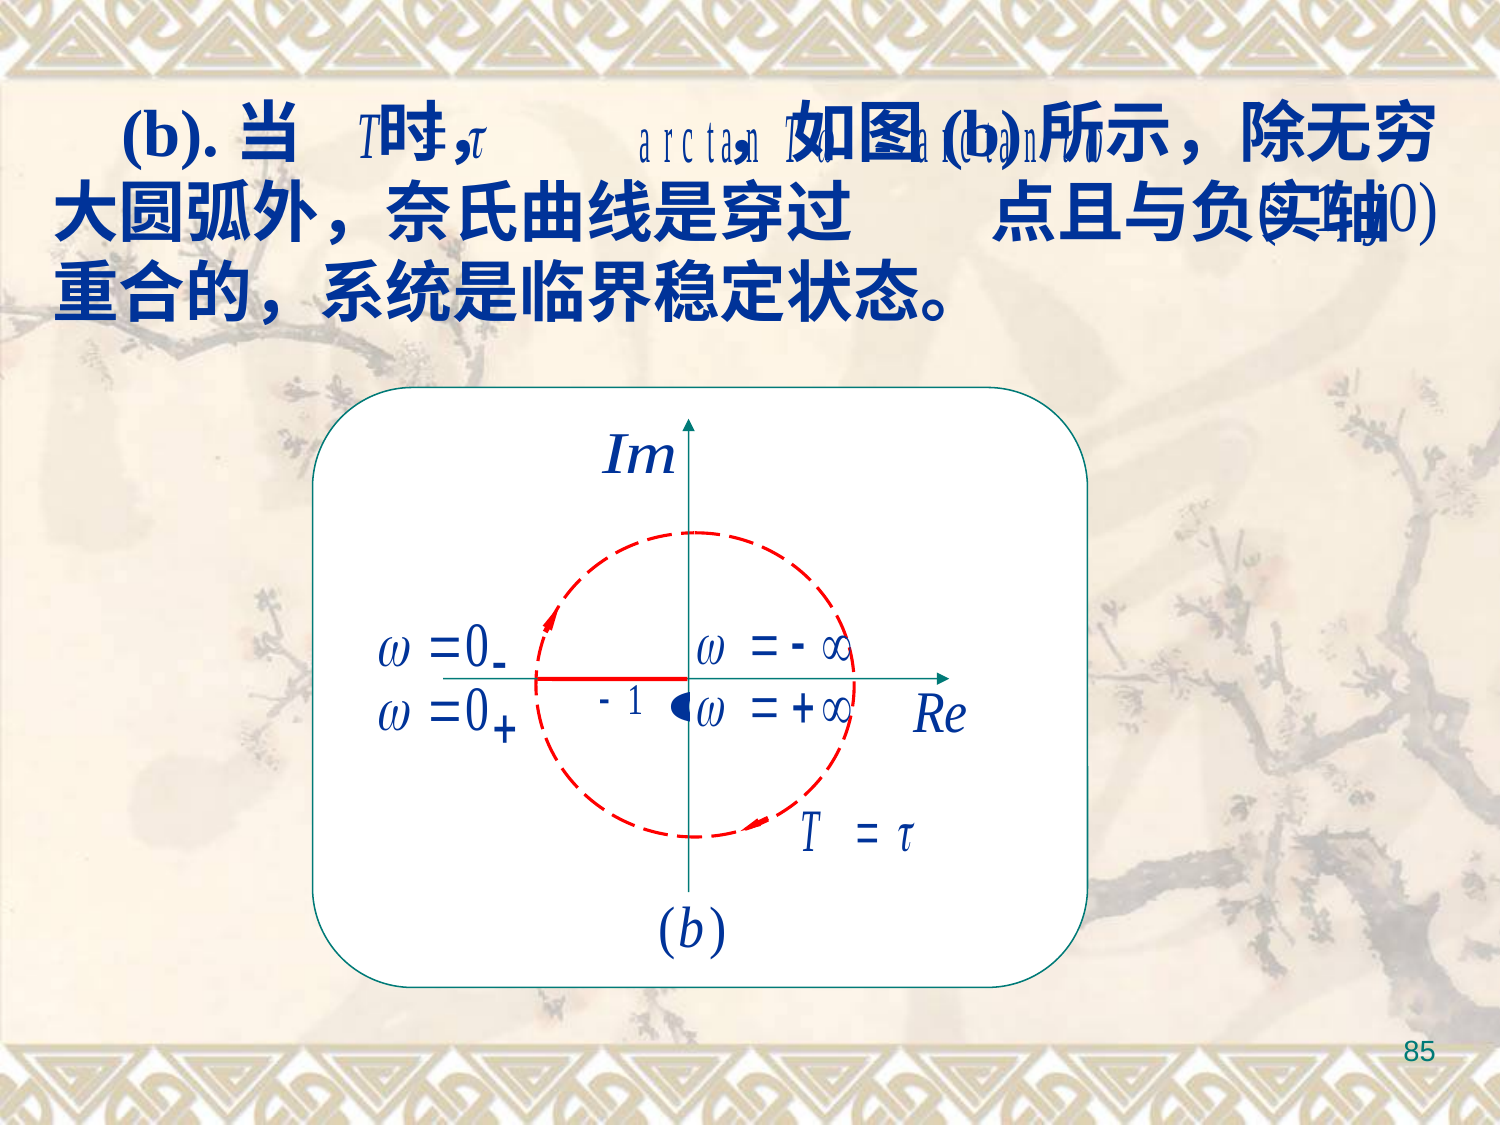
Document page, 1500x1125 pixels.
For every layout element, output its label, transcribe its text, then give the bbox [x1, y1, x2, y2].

text_box [740, 817, 768, 832]
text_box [588, 418, 688, 485]
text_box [649, 894, 738, 969]
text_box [657, 678, 690, 733]
text_box [936, 672, 948, 678]
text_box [690, 624, 868, 735]
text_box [794, 796, 938, 863]
text_box [536, 532, 688, 678]
picture [0, 0, 1500, 1125]
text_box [1246, 160, 1451, 268]
text_box [1074, 1024, 1451, 1103]
text_box [545, 605, 560, 633]
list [631, 98, 1134, 176]
text_box (b).当 时， ，如图(b)所示，除无穷大圆弧外，奈氏曲线是穿过 点且与负实轴重合的，系统是临界稳定状态。 [37, 82, 1463, 338]
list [351, 98, 514, 172]
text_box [372, 603, 526, 758]
text_box [312, 387, 1088, 988]
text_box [592, 674, 651, 720]
text_box [689, 733, 846, 837]
text_box [535, 679, 688, 837]
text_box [903, 678, 975, 745]
text_box [688, 418, 695, 678]
text_box [689, 532, 841, 678]
